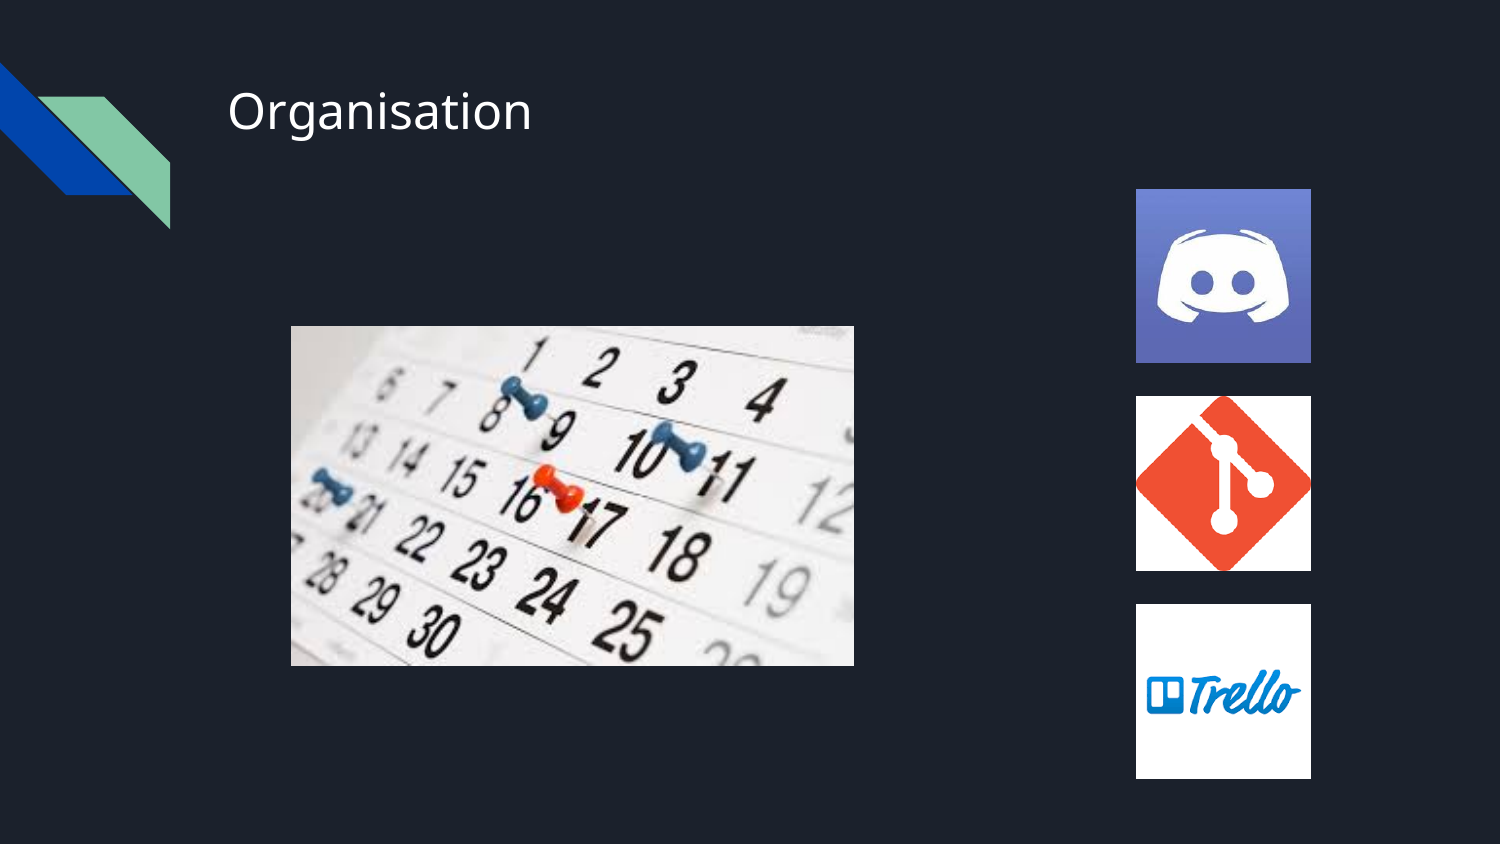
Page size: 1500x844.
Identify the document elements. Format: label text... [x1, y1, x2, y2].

picture [1136, 604, 1311, 779]
picture [291, 326, 854, 666]
picture [1136, 188, 1311, 363]
picture [1136, 396, 1311, 571]
title Organisation [212, 64, 1368, 215]
